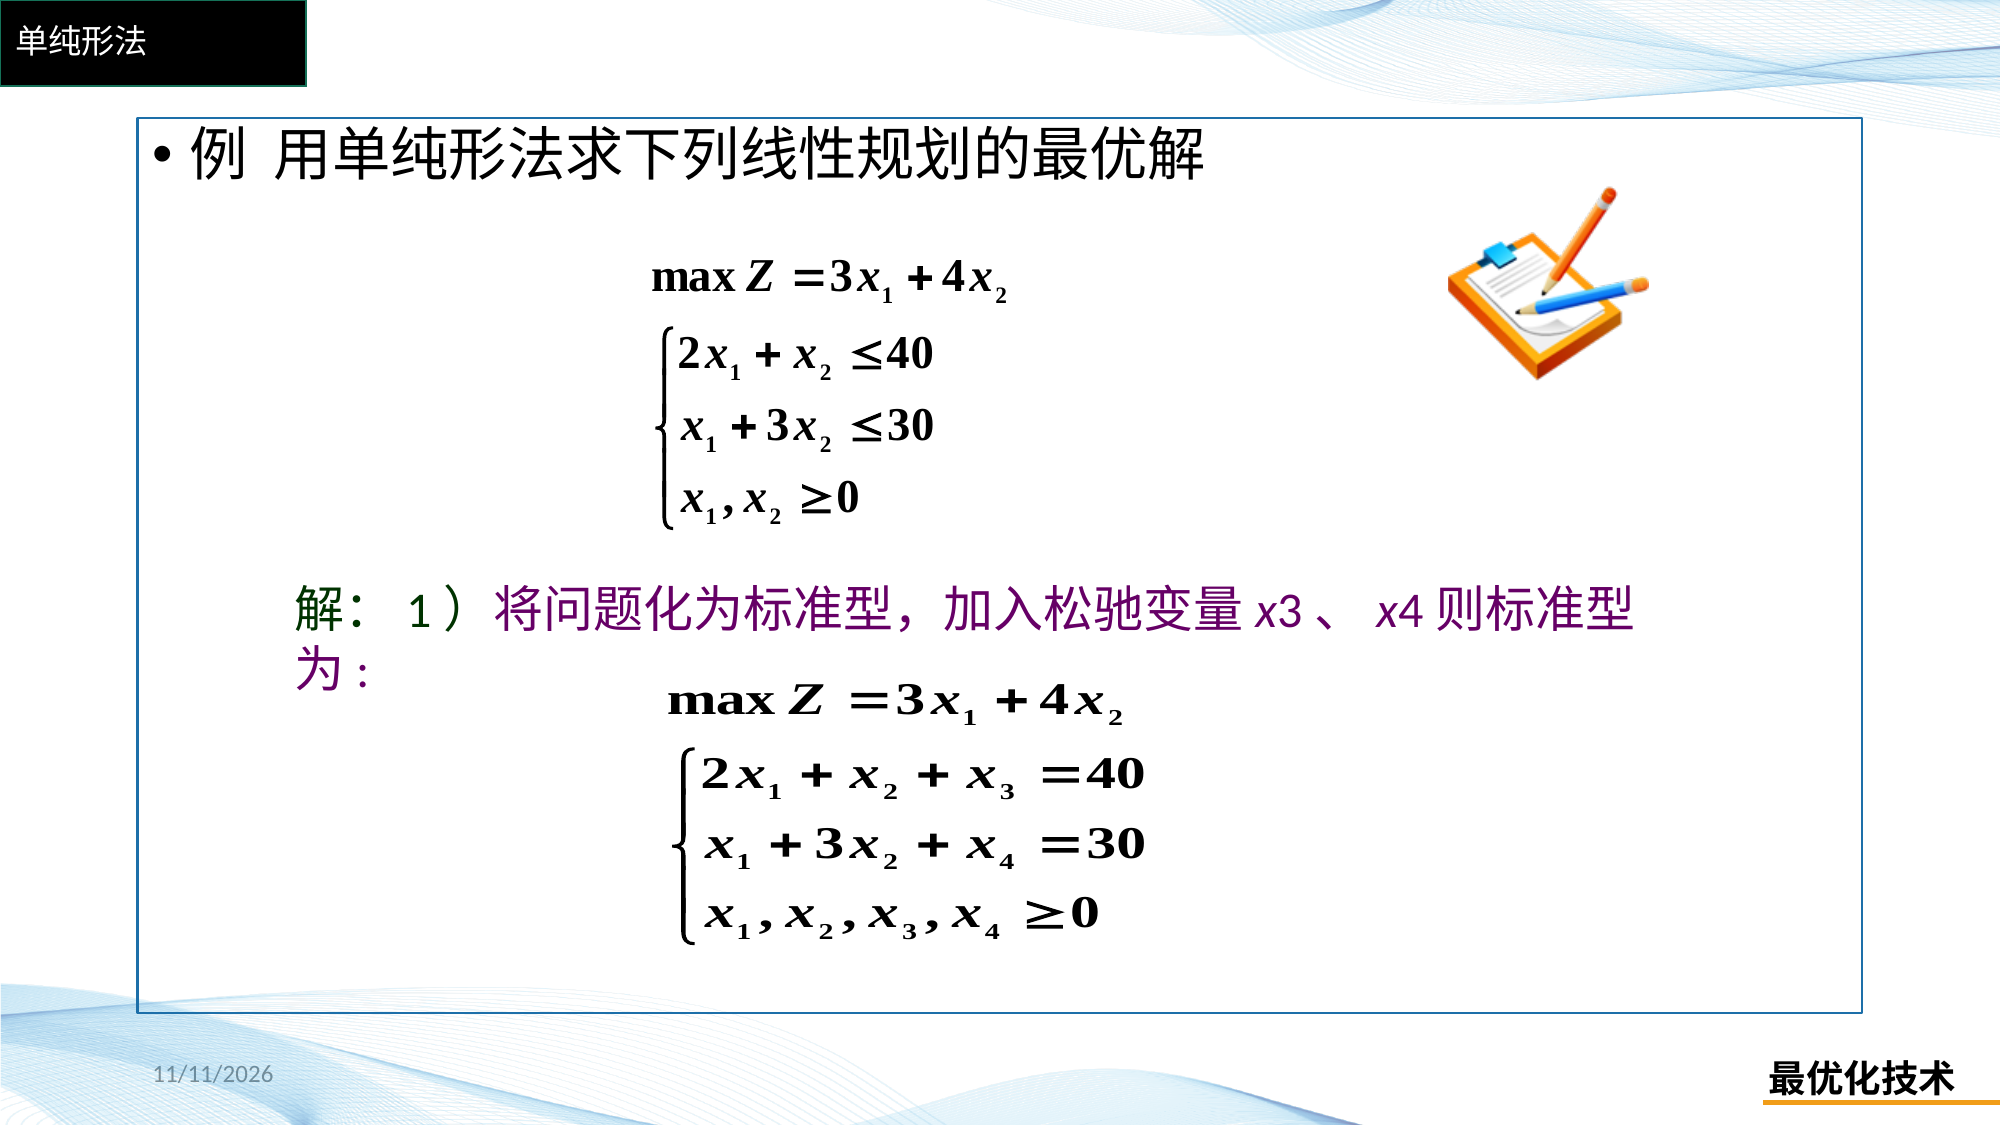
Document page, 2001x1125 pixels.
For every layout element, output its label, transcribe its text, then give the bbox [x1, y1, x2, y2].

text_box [657, 668, 1161, 956]
picture [2, 977, 1590, 1125]
list 例 用单纯形法求下列线性规划的最优解 [136, 117, 1863, 1014]
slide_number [137, 1042, 588, 1103]
text_box 解：1）将问题化为标准型，加入松驰变量x3、x4则标准型为: [279, 570, 1662, 705]
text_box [643, 244, 1018, 541]
picture [885, 1, 1999, 148]
picture [1448, 184, 1649, 385]
title 单纯形法 [0, 0, 1725, 86]
